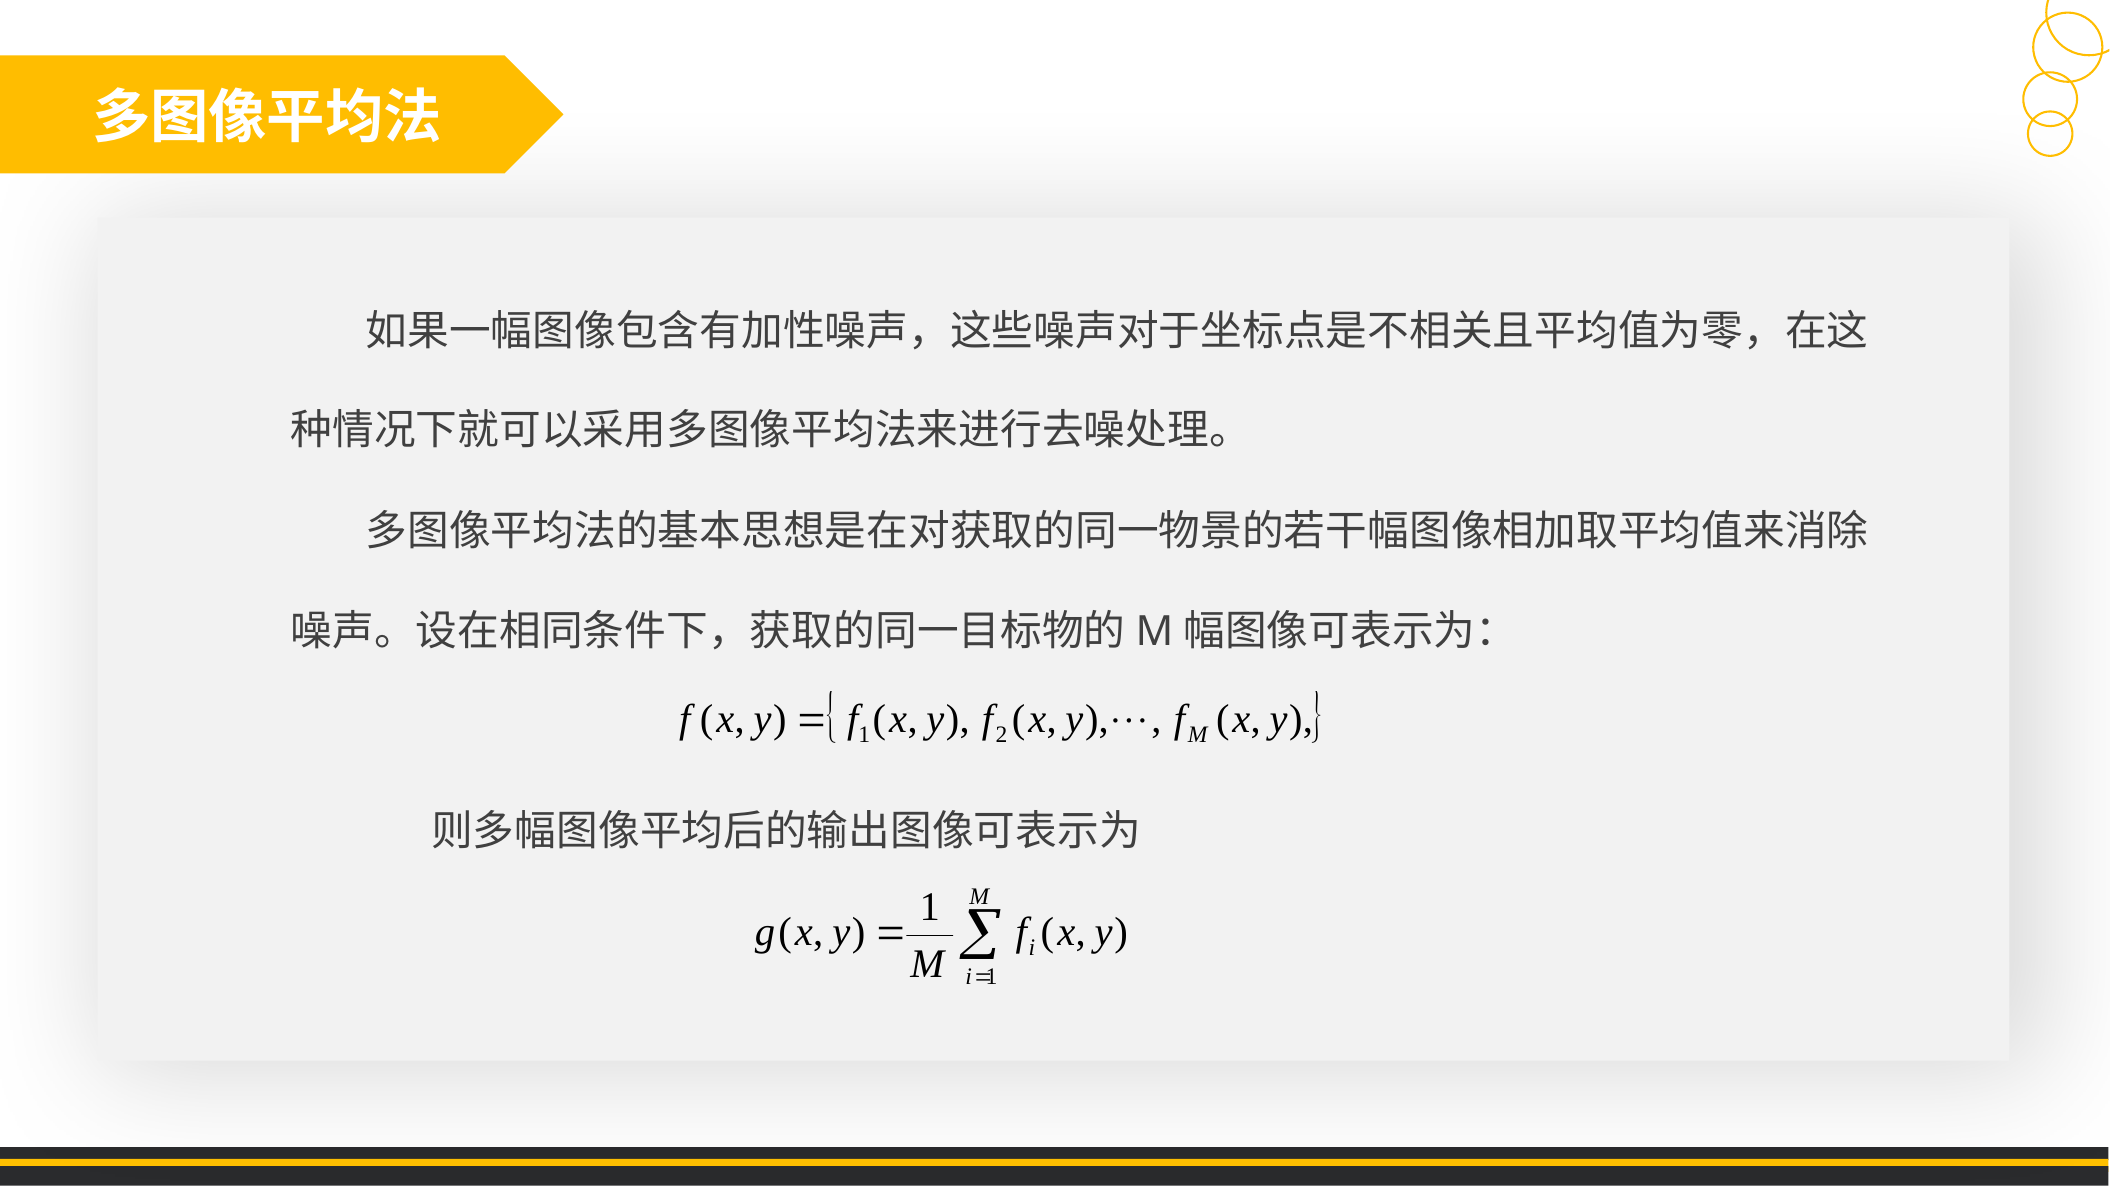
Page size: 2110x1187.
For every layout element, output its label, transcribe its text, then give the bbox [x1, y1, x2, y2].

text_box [746, 878, 1136, 994]
text_box 多图像平均法 [0, 54, 565, 175]
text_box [665, 691, 1332, 749]
text_box 如果一幅图像包含有加性噪声，这些噪声对于坐标点是不相关且平均值为零，在这种情况下就可以采用多图像平均法来进行去噪处理。 多图像平均法的基本思想是在对获取的同一物景的若干幅图像相加取平均值来消除噪声。设在相同条件下，获取的同一目标物的M幅图像可表示为： 则多幅图像平均后的输出图像可表示为 [275, 245, 1907, 986]
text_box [2023, 0, 2110, 156]
text_box [97, 217, 2010, 1062]
